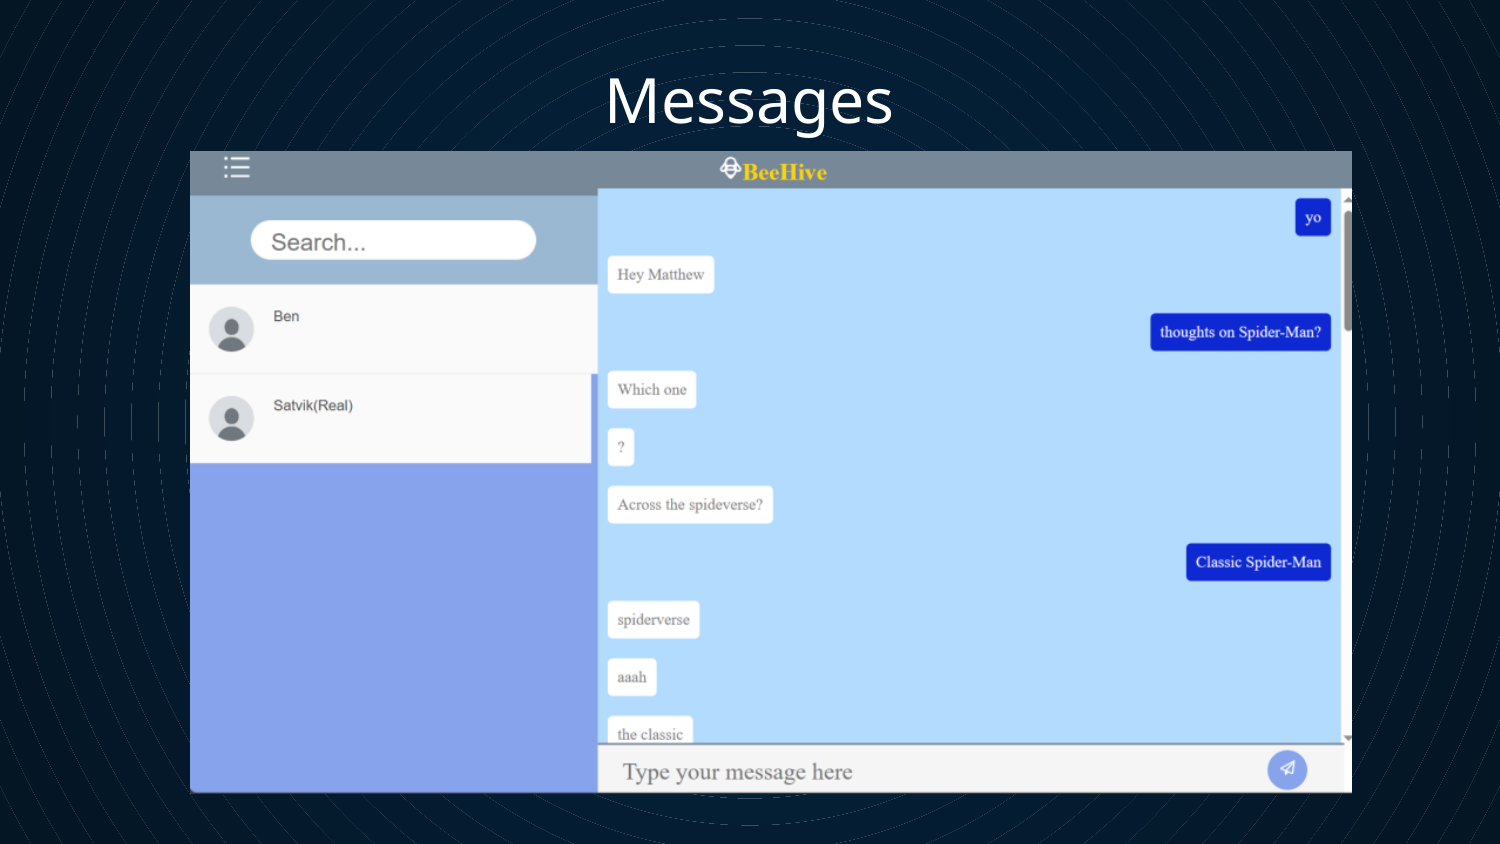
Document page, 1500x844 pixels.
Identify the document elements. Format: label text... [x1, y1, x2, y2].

title Messages [51, 51, 1449, 152]
picture [190, 150, 1352, 794]
